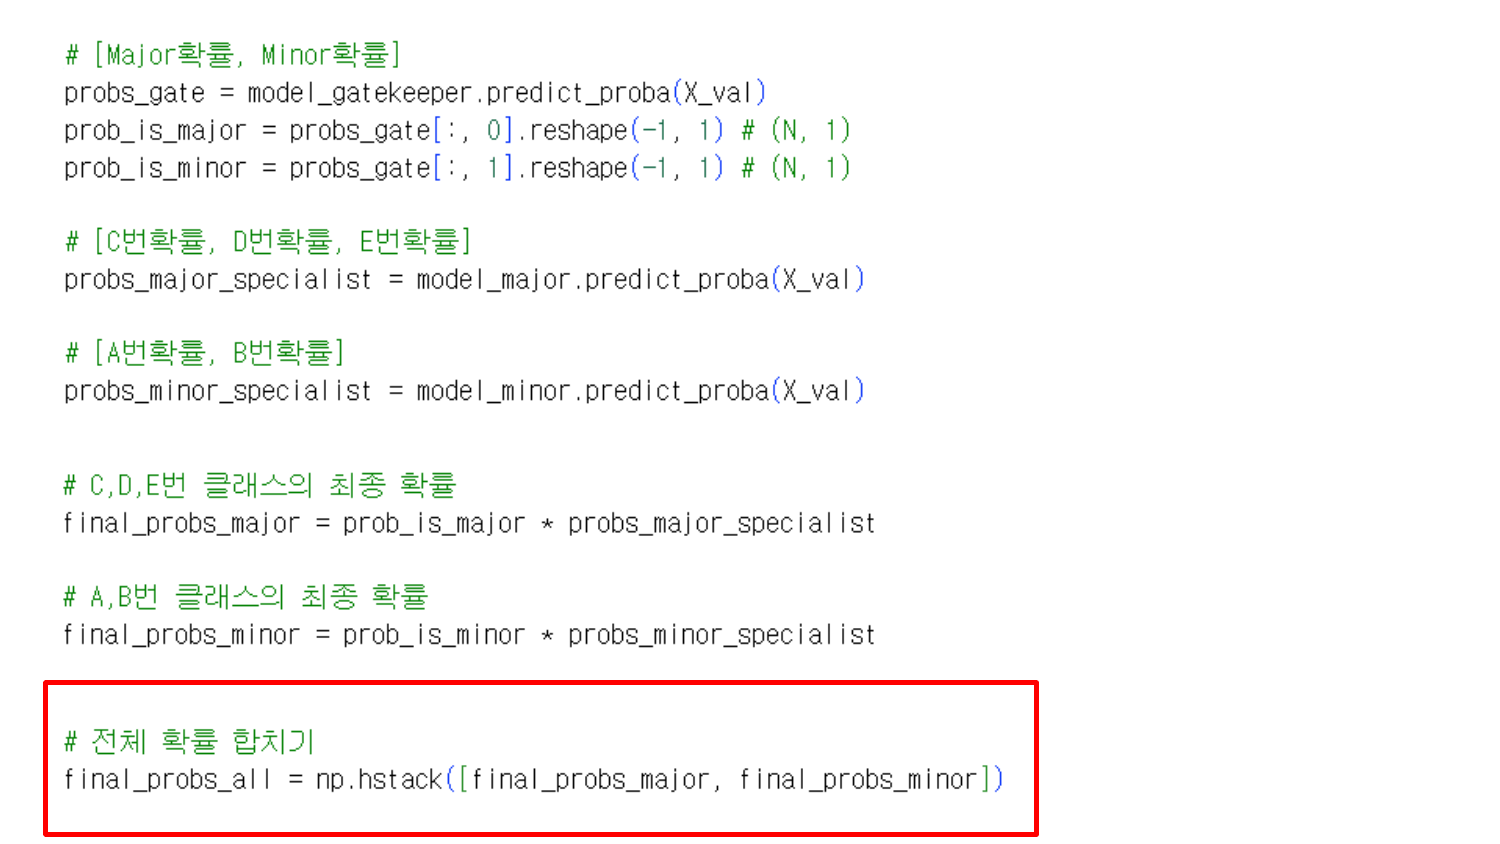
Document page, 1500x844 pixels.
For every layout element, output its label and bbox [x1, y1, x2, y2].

picture [24, 24, 966, 424]
text_box [45, 820, 1037, 835]
picture [12, 448, 1025, 682]
picture [24, 705, 1083, 812]
text_box [45, 682, 1037, 704]
